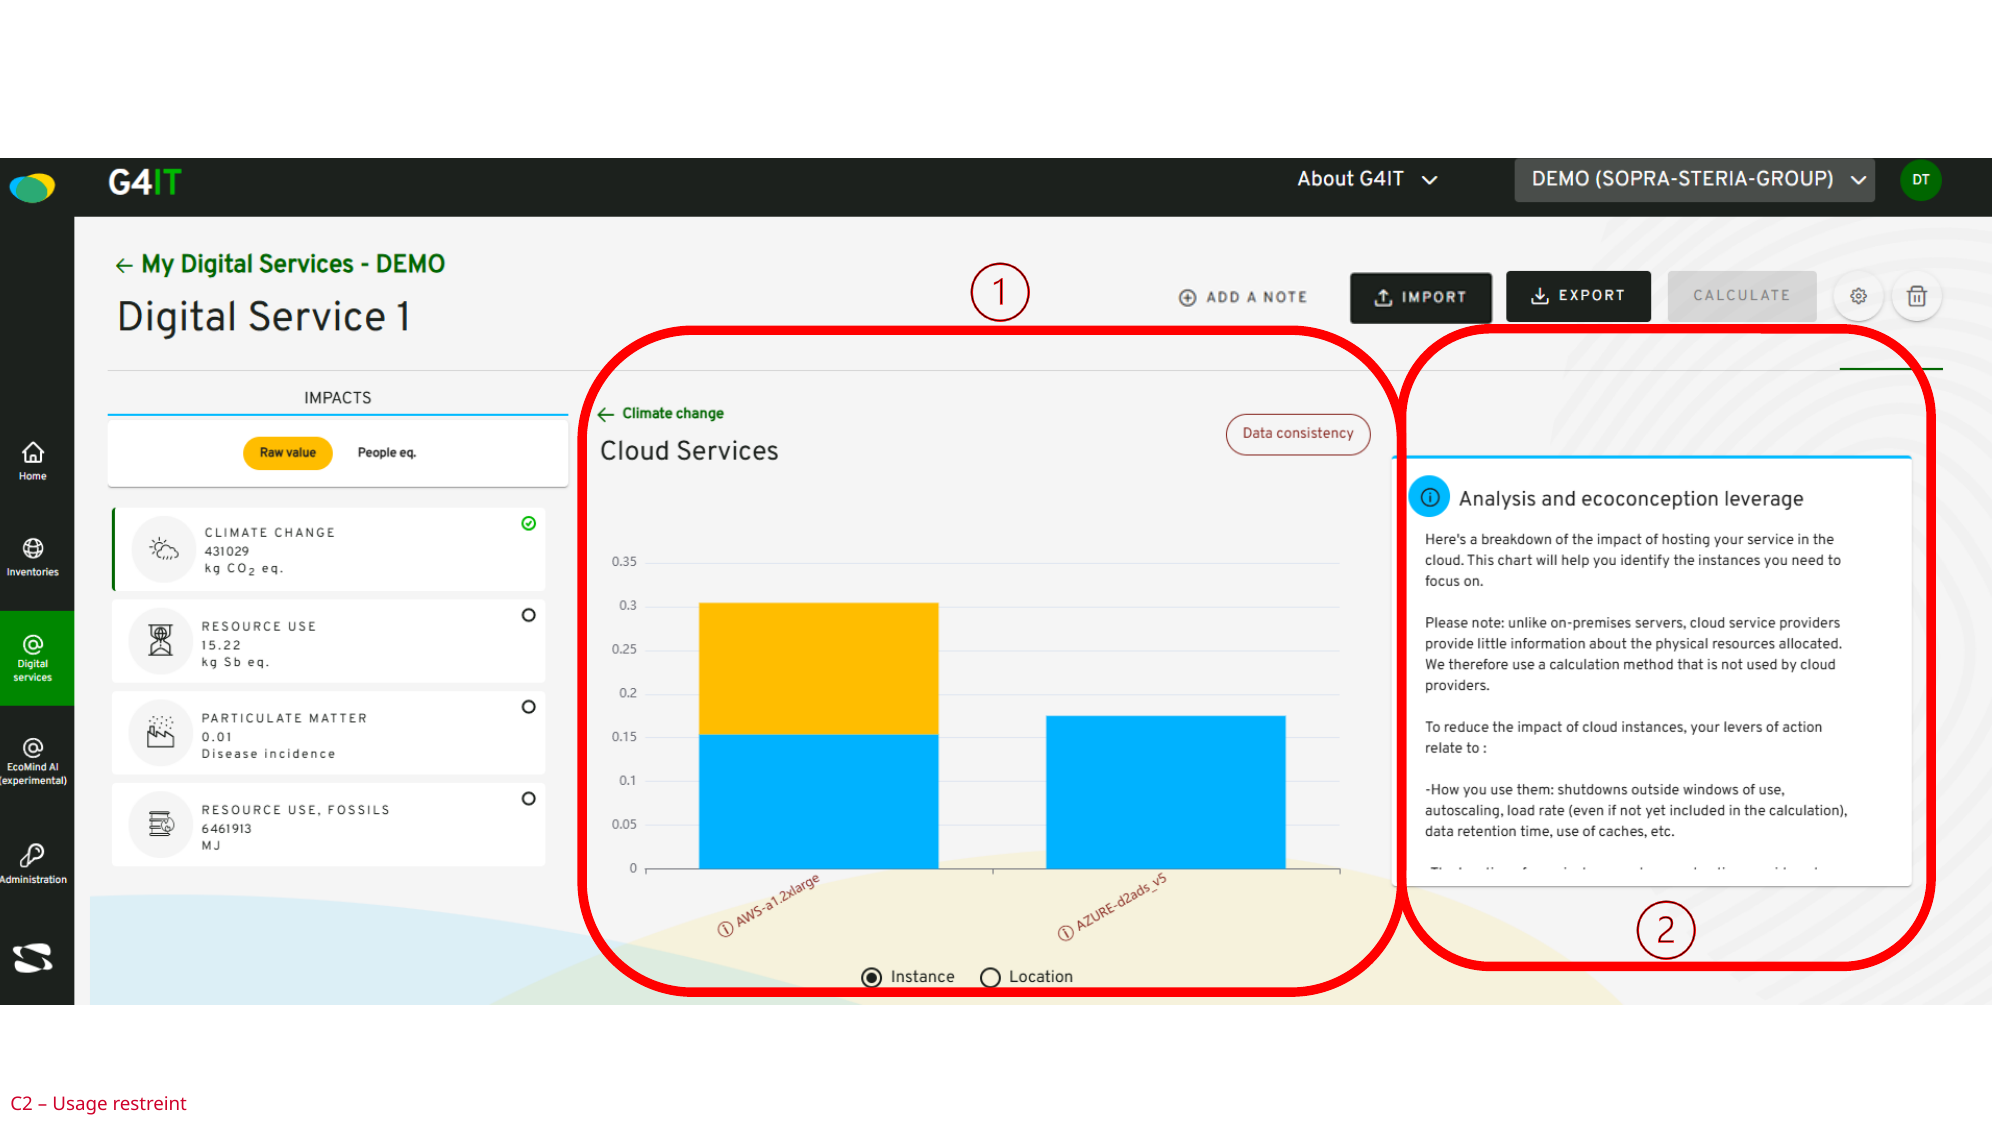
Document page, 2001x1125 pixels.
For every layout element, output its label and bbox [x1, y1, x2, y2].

picture [0, 158, 1993, 1006]
